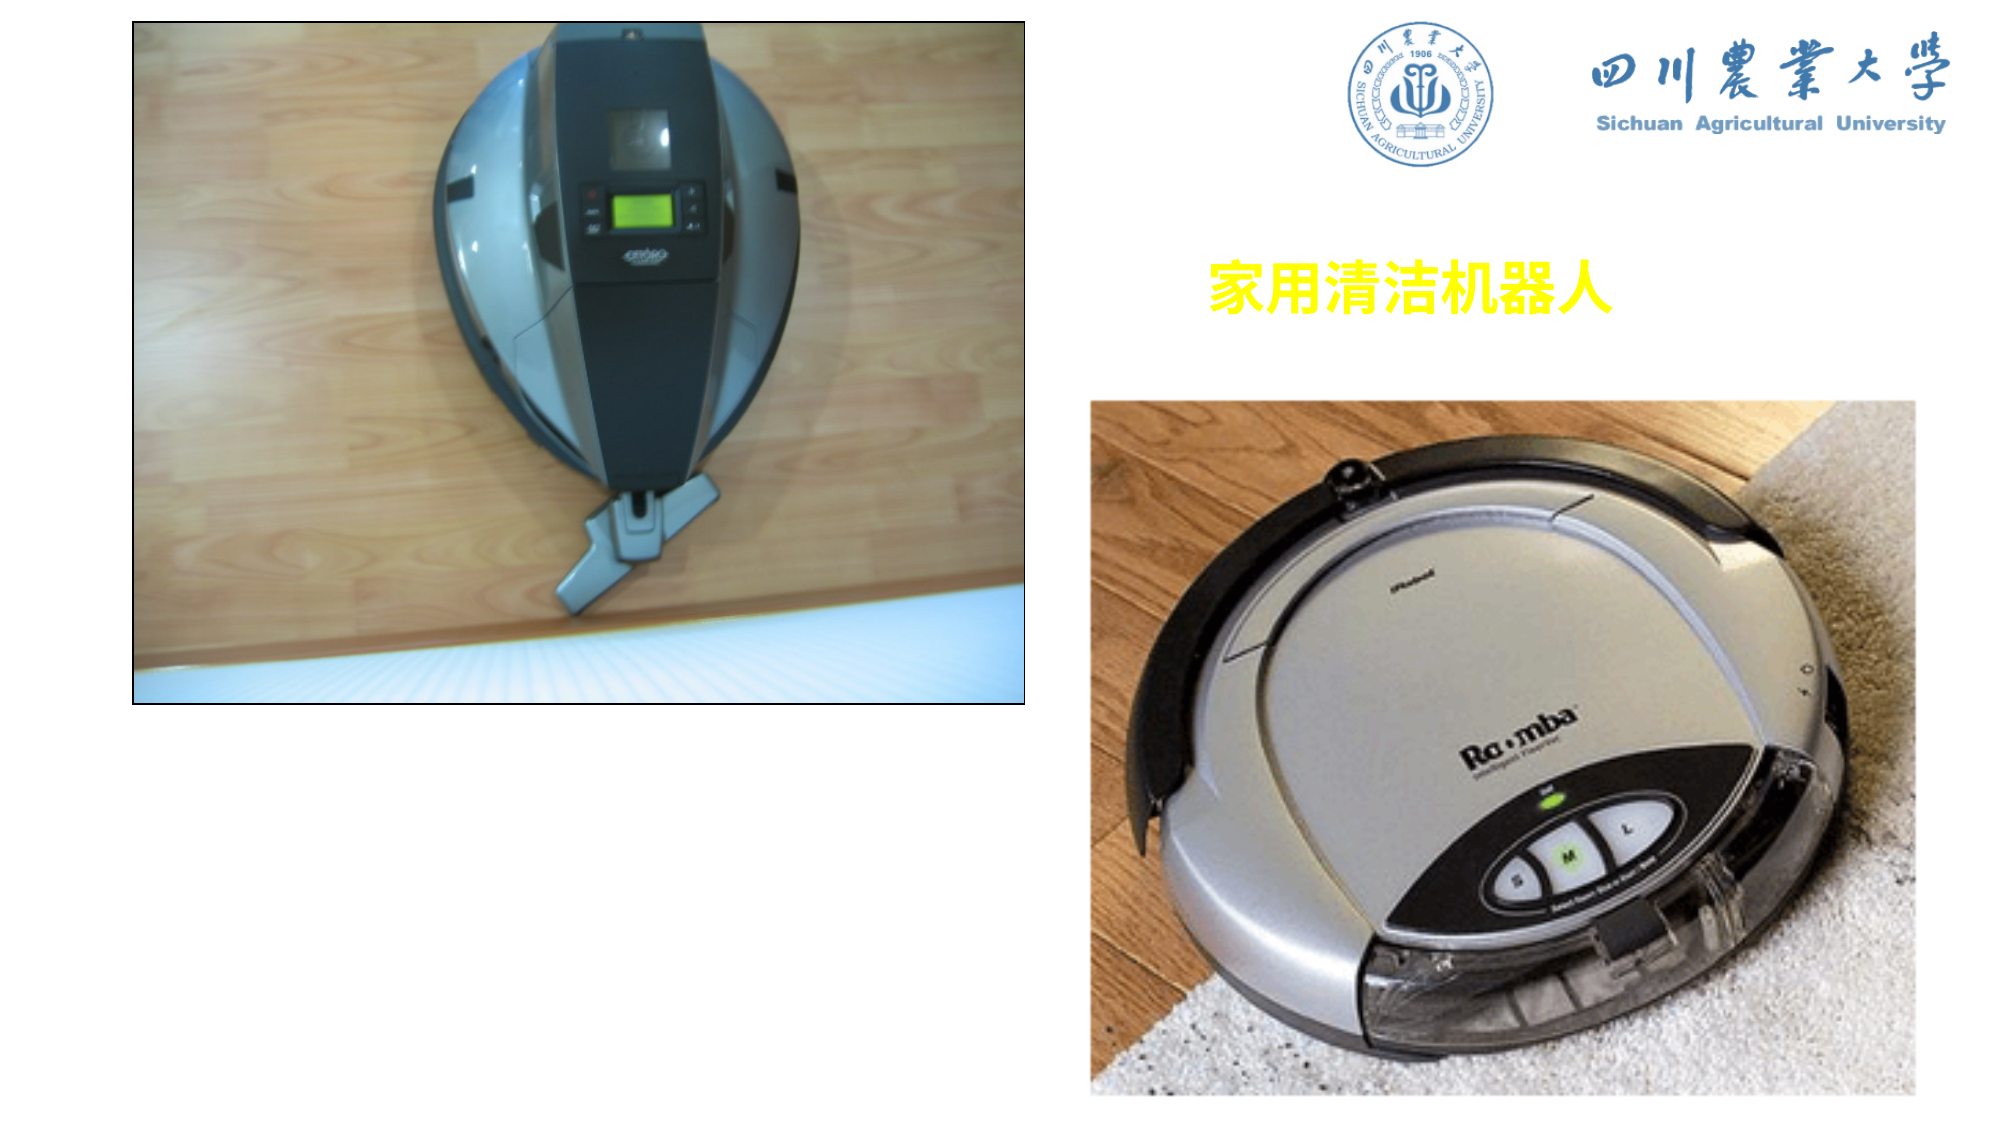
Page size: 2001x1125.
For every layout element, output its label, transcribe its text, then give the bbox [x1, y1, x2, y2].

picture [1086, 396, 1922, 1102]
text_box 家用清洁机器人 [1192, 243, 1630, 329]
picture [133, 22, 1024, 704]
